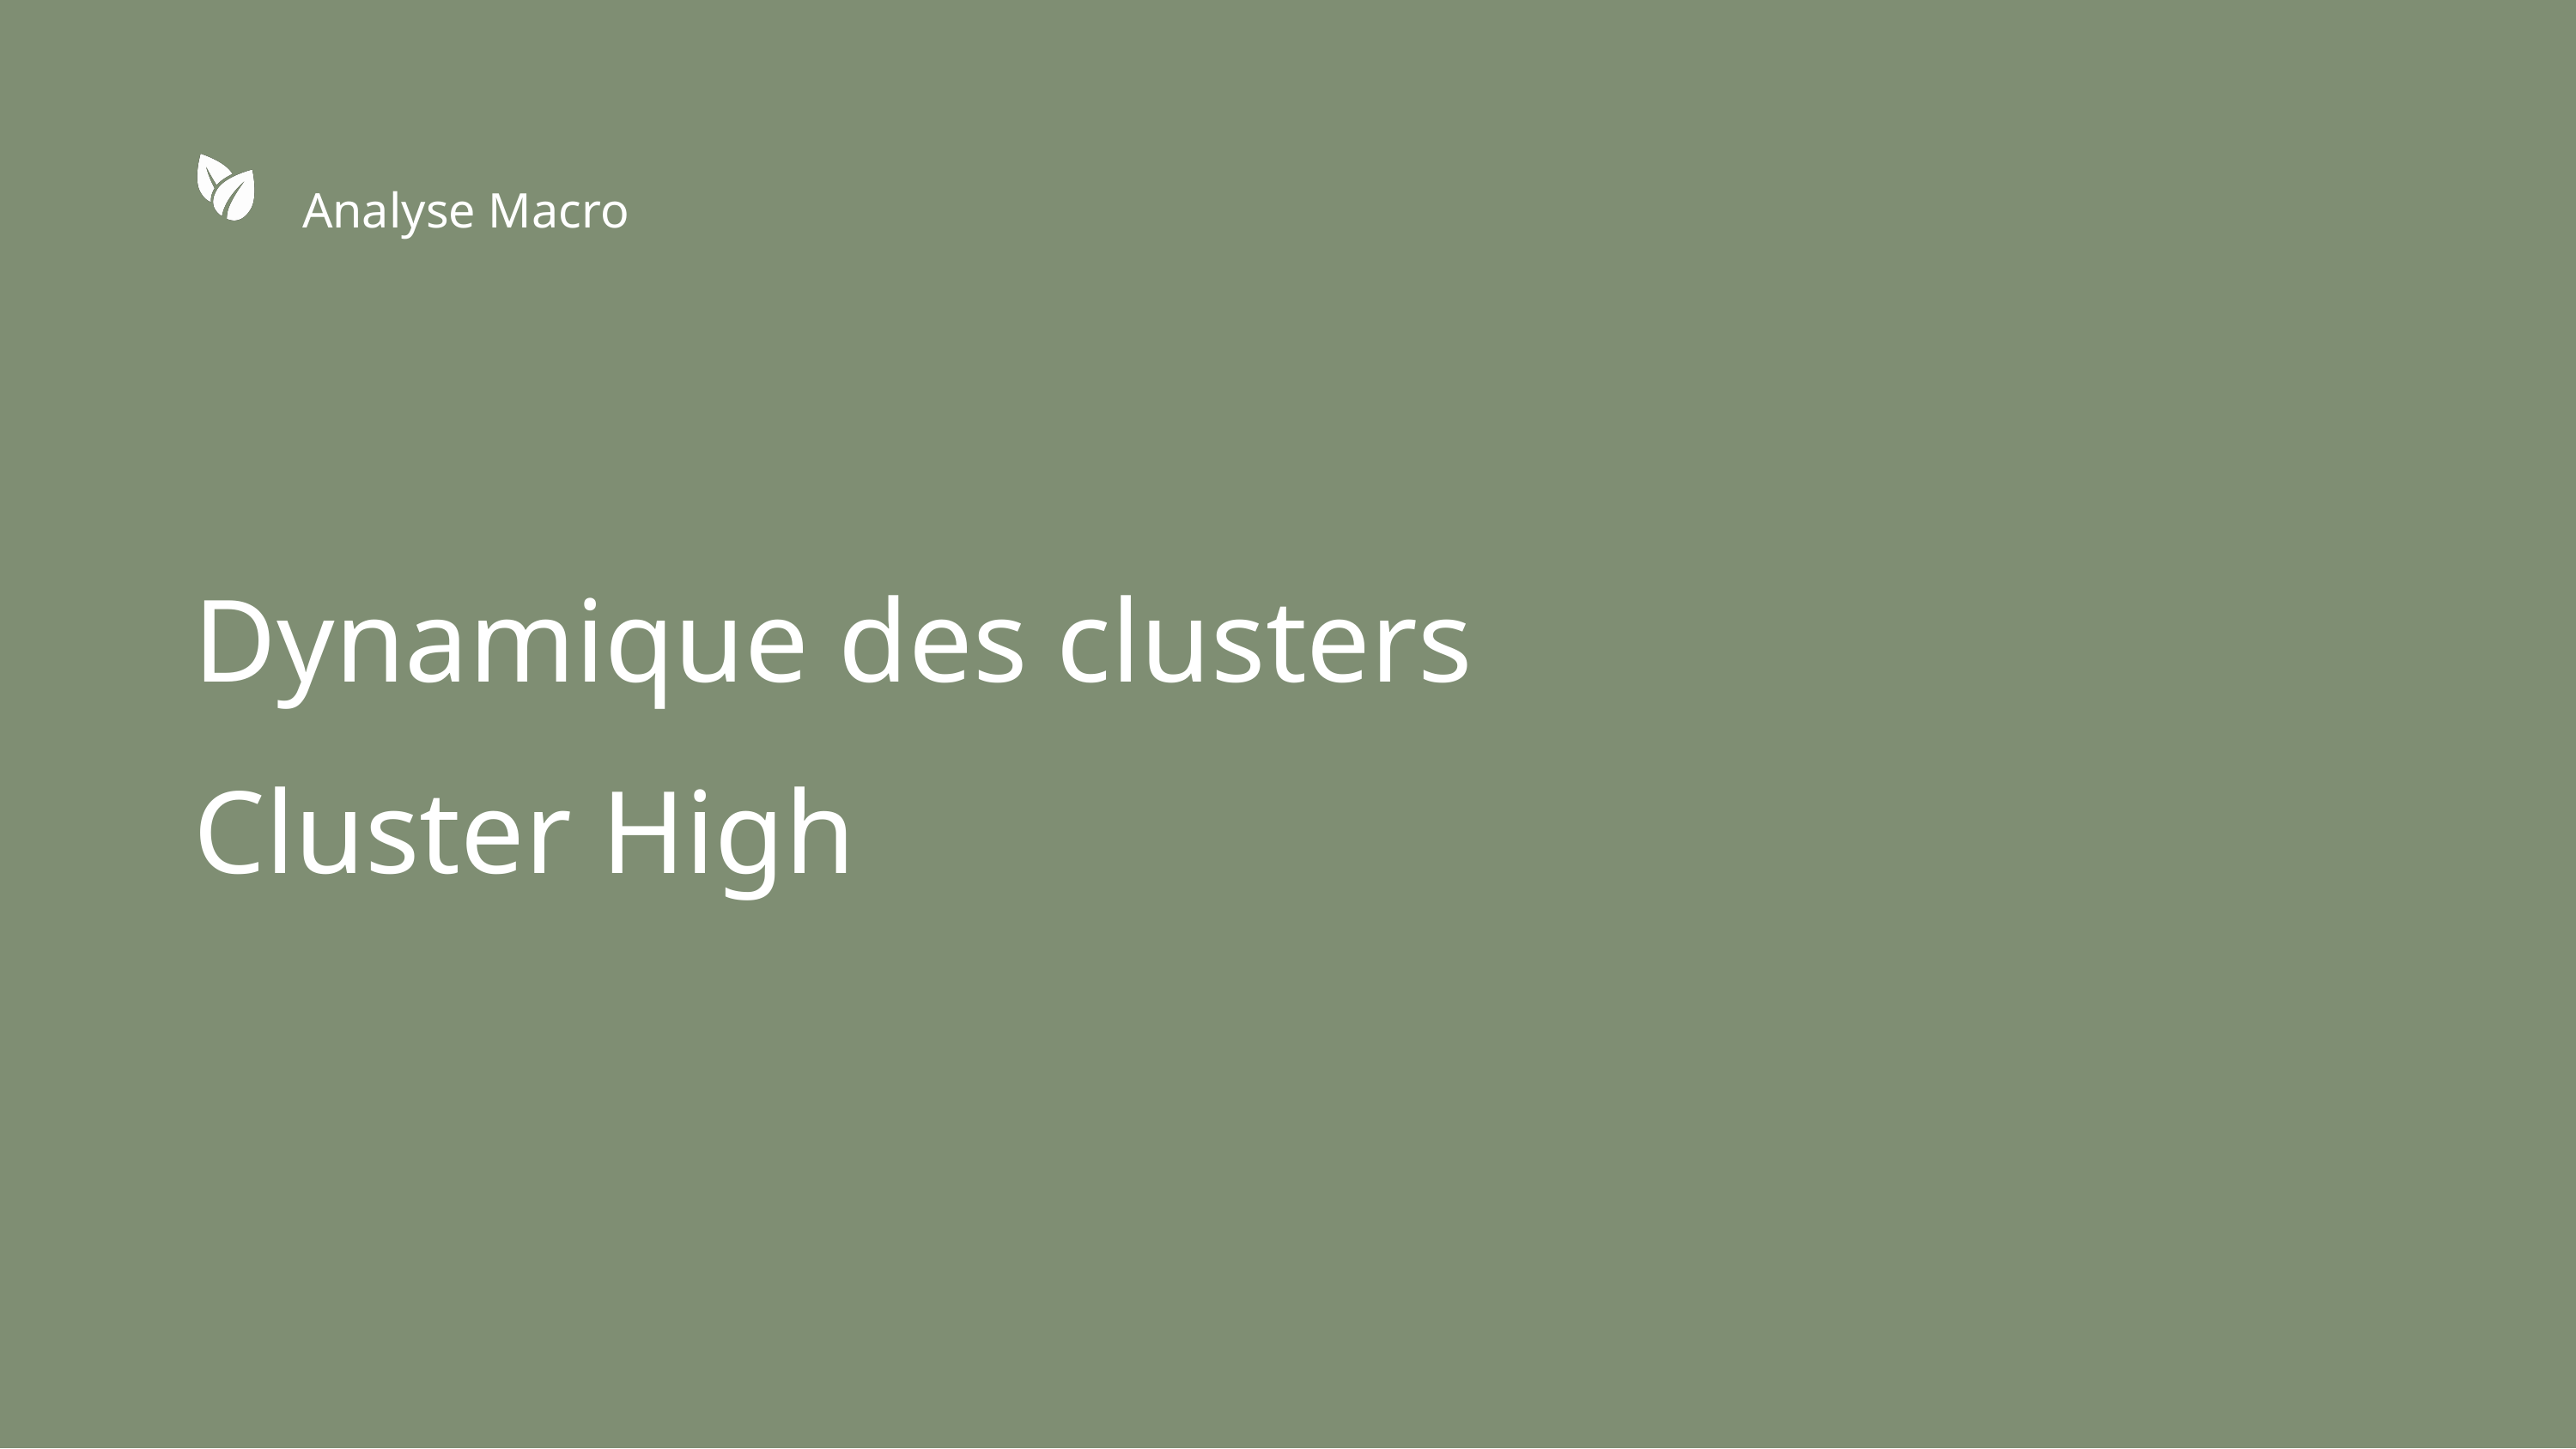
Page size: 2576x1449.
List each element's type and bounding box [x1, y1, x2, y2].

text_box [0, 0, 2576, 1449]
